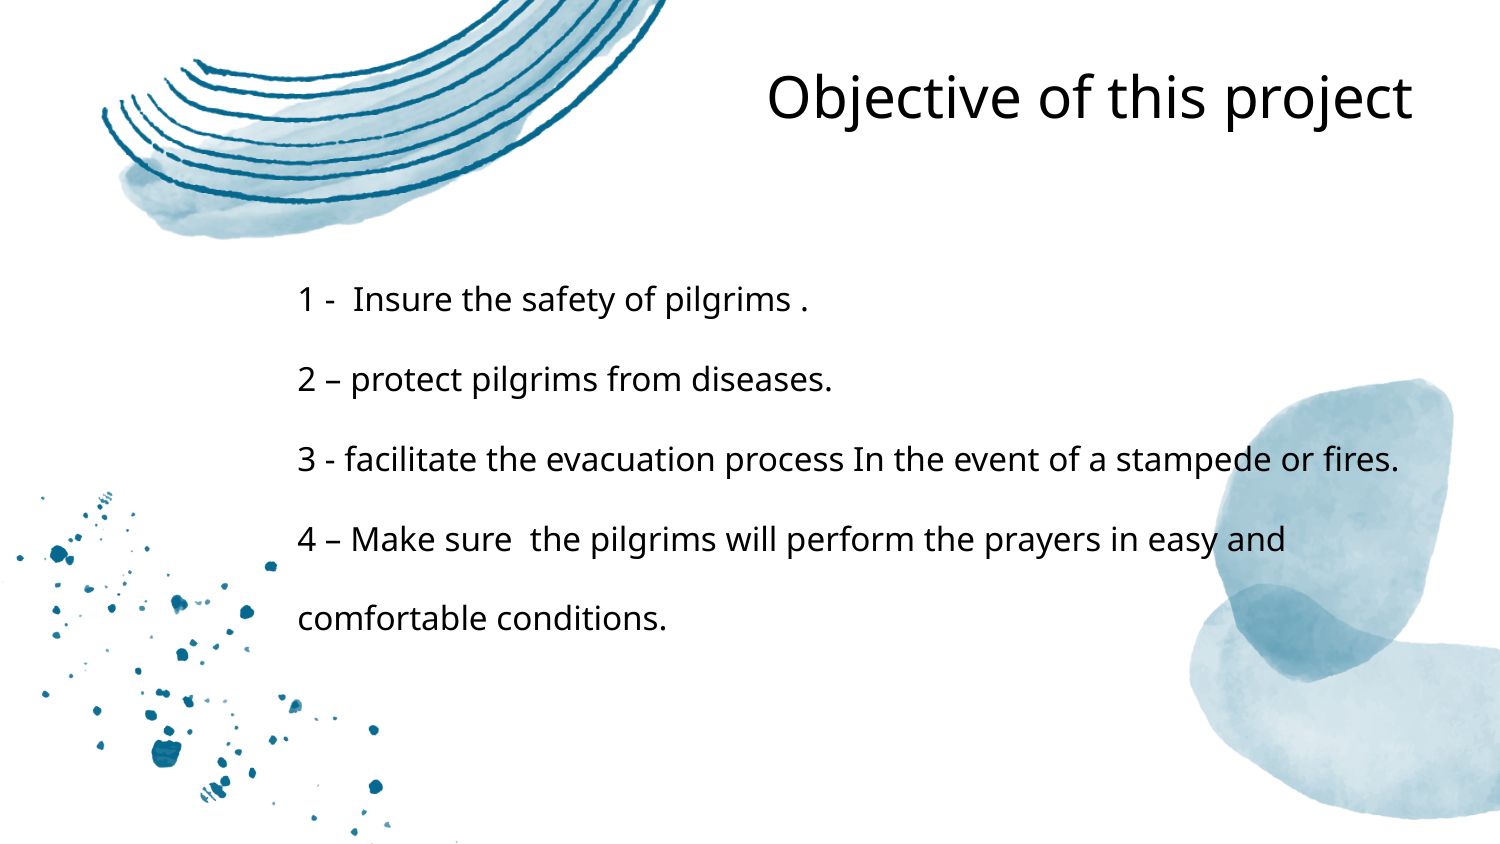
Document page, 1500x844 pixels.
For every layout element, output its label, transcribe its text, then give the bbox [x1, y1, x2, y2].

picture [0, 430, 629, 844]
text_box Objective of this project [655, 44, 1500, 139]
picture [47, 0, 848, 311]
picture [1190, 362, 1500, 820]
text_box 1 - Insure the safety of pilgrims . 2 – protect pilgrims from diseases. 3 - facilitate the evacuation process In the event of a stampede or fires. 4 – Make sure the pilgrims will perform the prayers in easy and comfortable conditions. [282, 230, 1439, 645]
